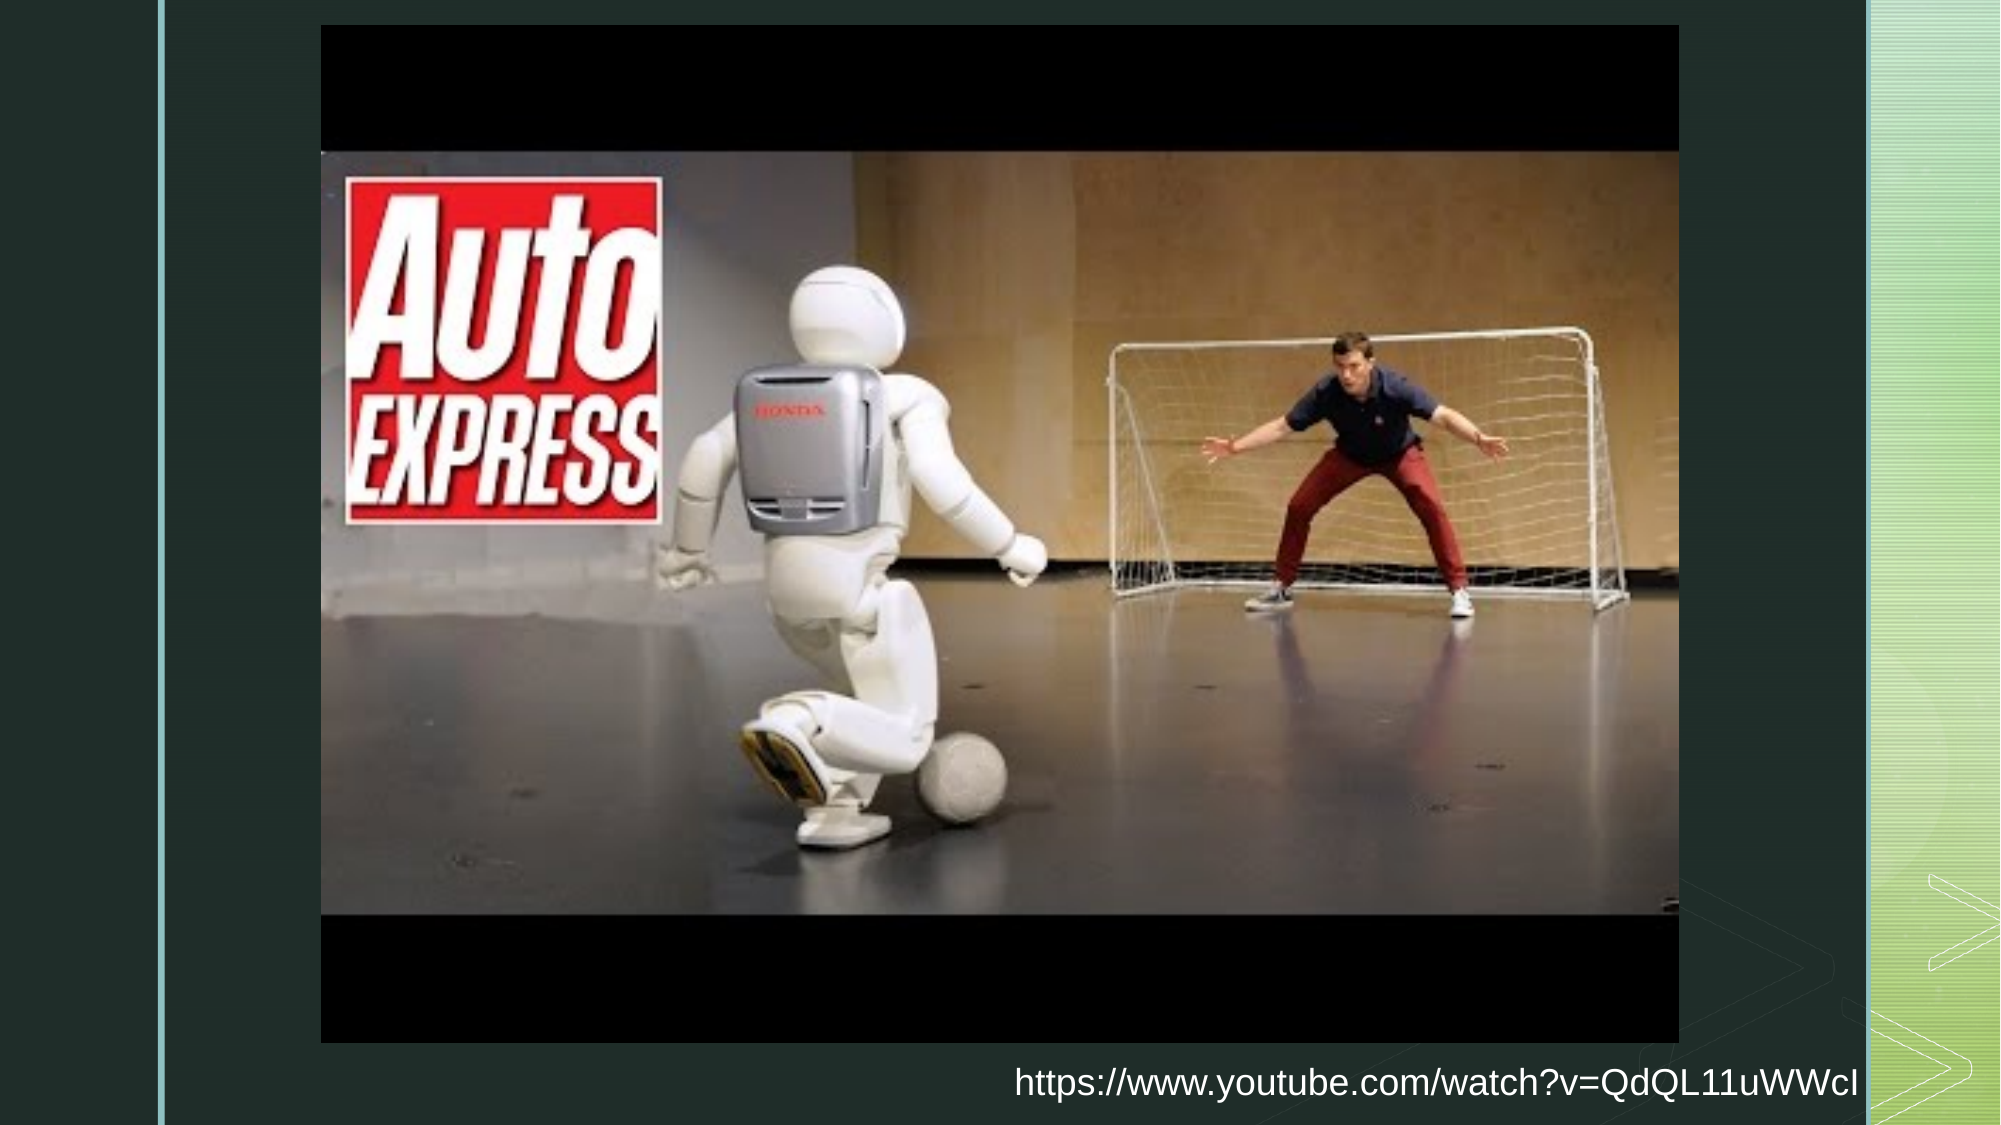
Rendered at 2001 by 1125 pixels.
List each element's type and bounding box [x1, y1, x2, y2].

list [320, 24, 1680, 1044]
picture [0, 0, 2001, 1125]
